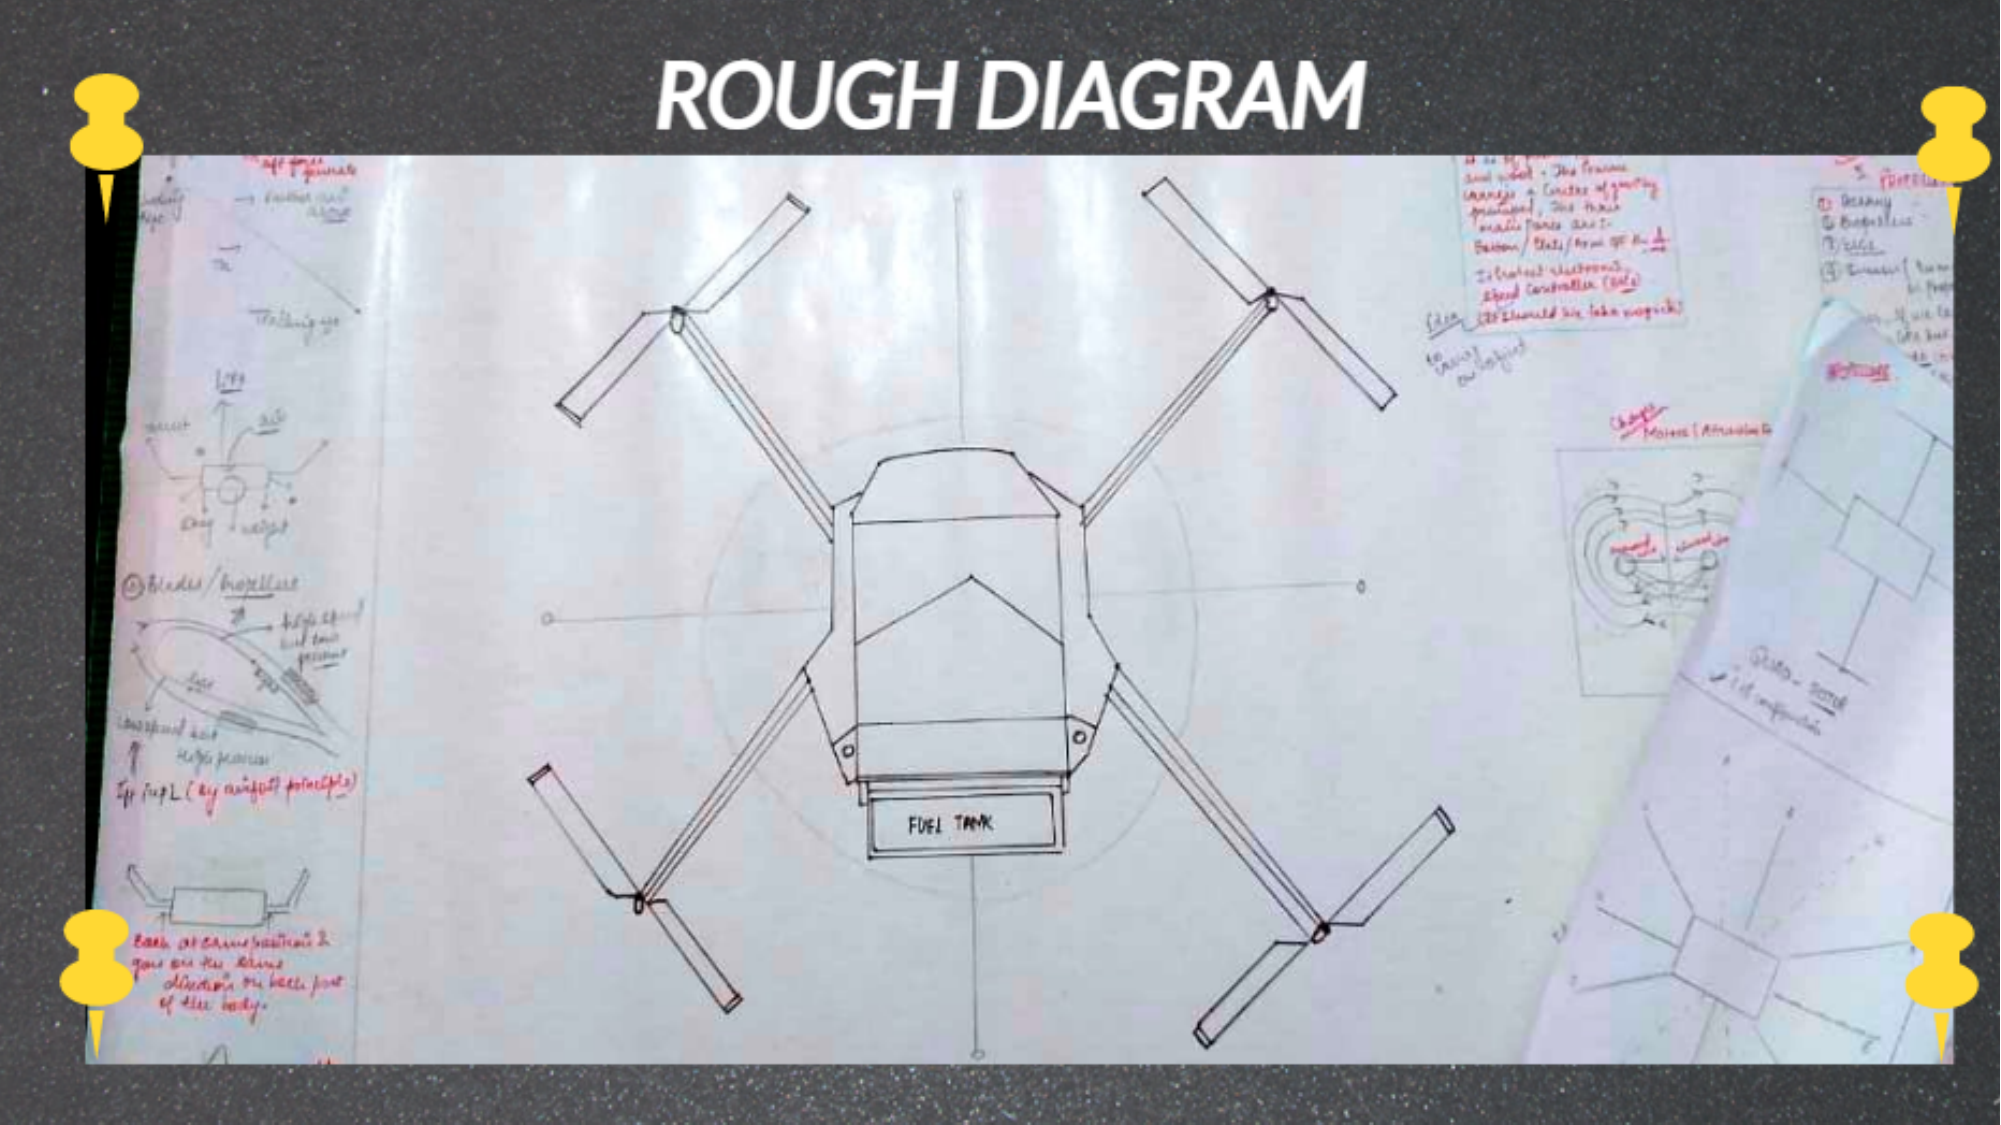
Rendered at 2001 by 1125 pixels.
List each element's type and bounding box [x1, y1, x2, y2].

list [0, 0, 2000, 1125]
